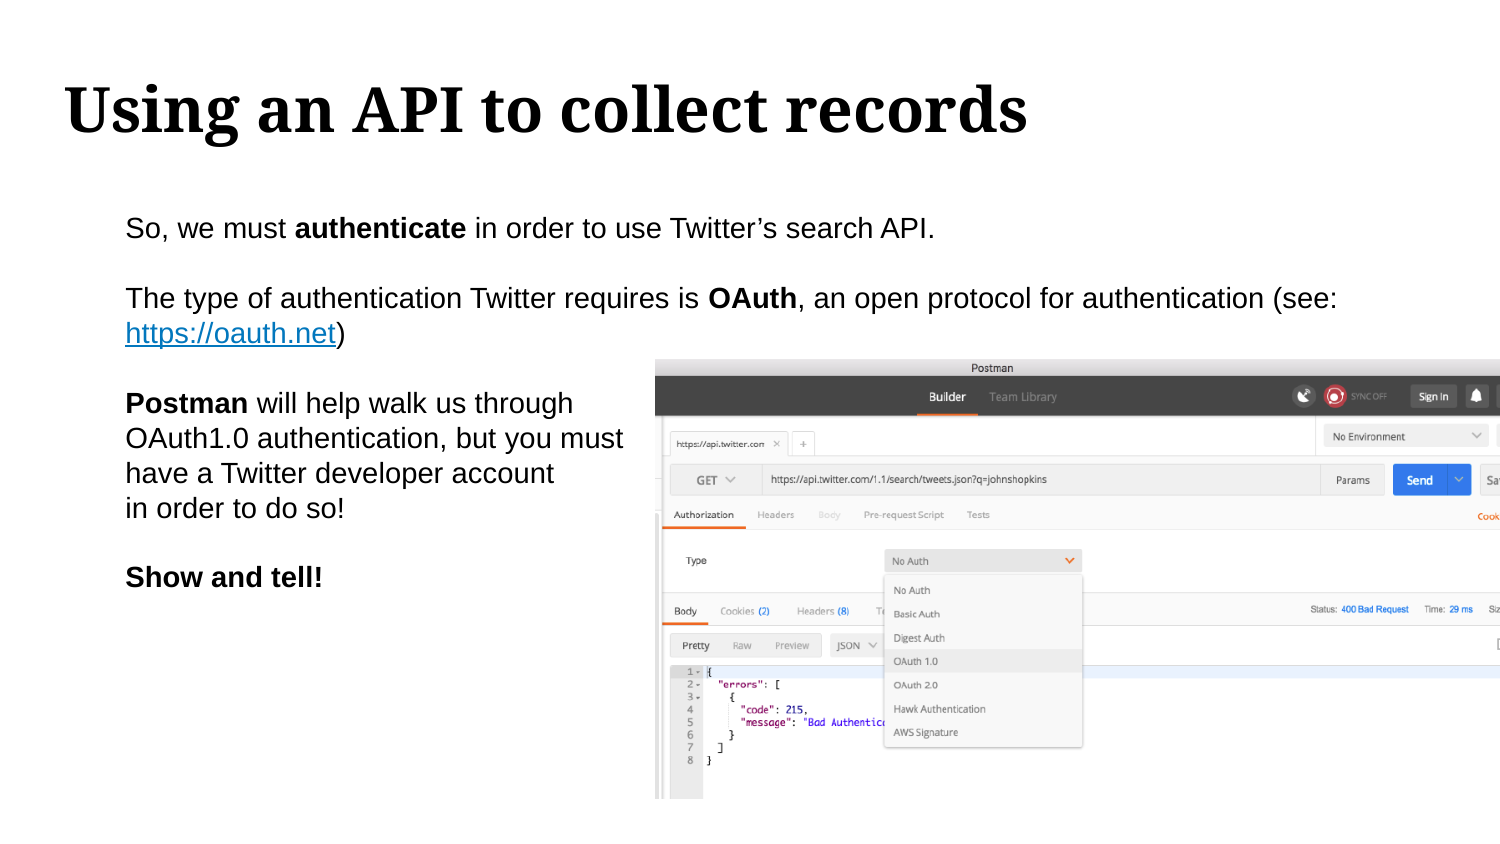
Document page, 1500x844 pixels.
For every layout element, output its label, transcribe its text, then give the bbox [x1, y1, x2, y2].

picture [655, 359, 1500, 799]
title Using an API to collect records [49, 55, 1448, 160]
text_box So, we must authenticate in order to use Twitter’s search API. The type of authentication Twitter requires is OAuth, an open protocol for authentication (see: https://oauth.net) Postman will help walk us through OAuth1.0 authentication, but you must have a Twitter developer account in order to do so! Show and tell! [110, 194, 1390, 824]
